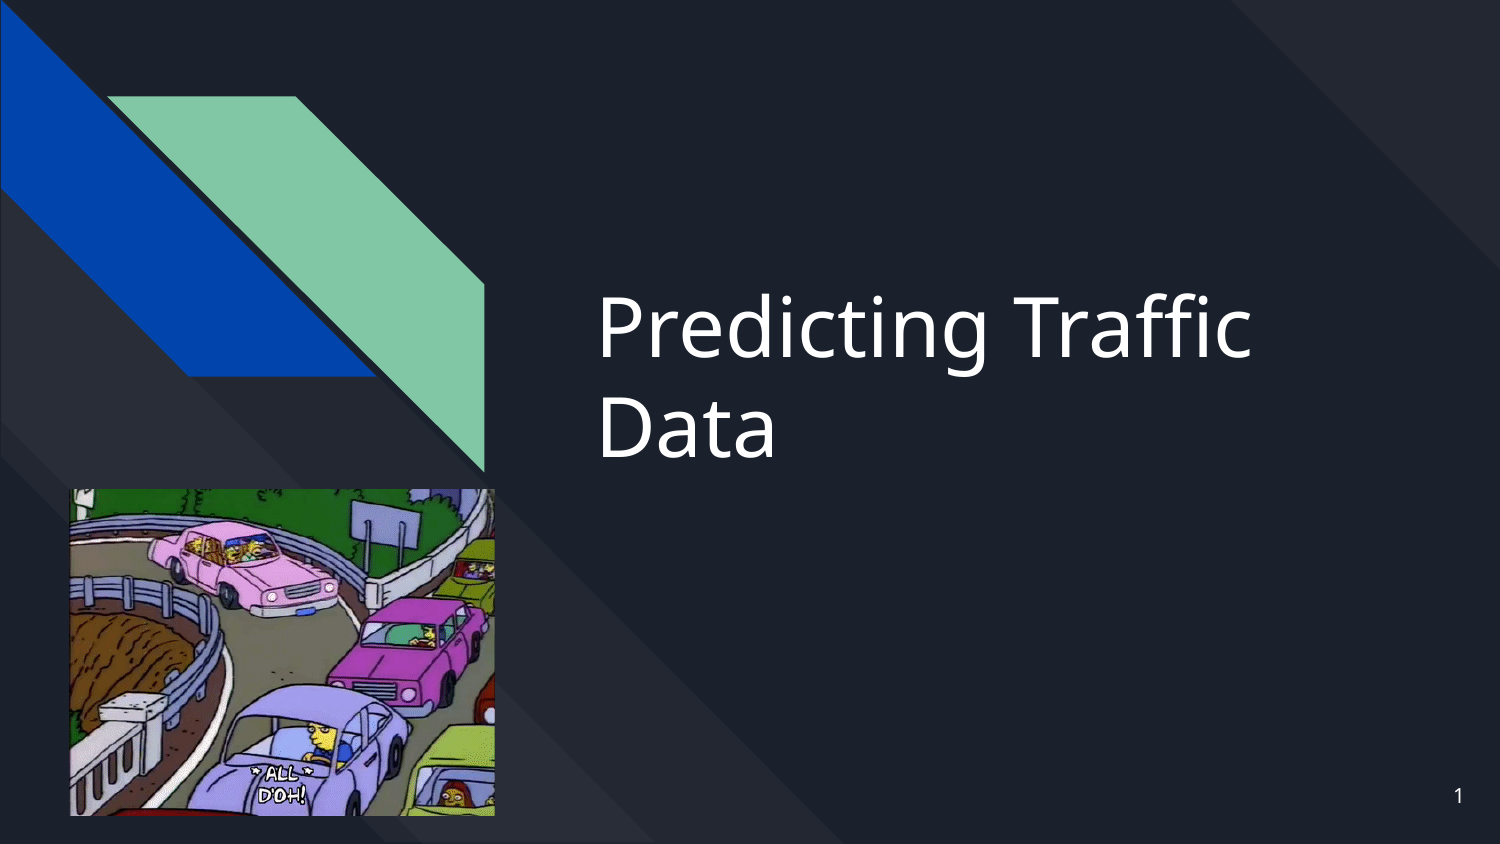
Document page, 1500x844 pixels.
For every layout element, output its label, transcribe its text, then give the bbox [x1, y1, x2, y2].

slide_number ‹#› [1389, 764, 1480, 830]
title Predicting Traffic Data [580, 258, 1404, 518]
picture [69, 489, 495, 816]
